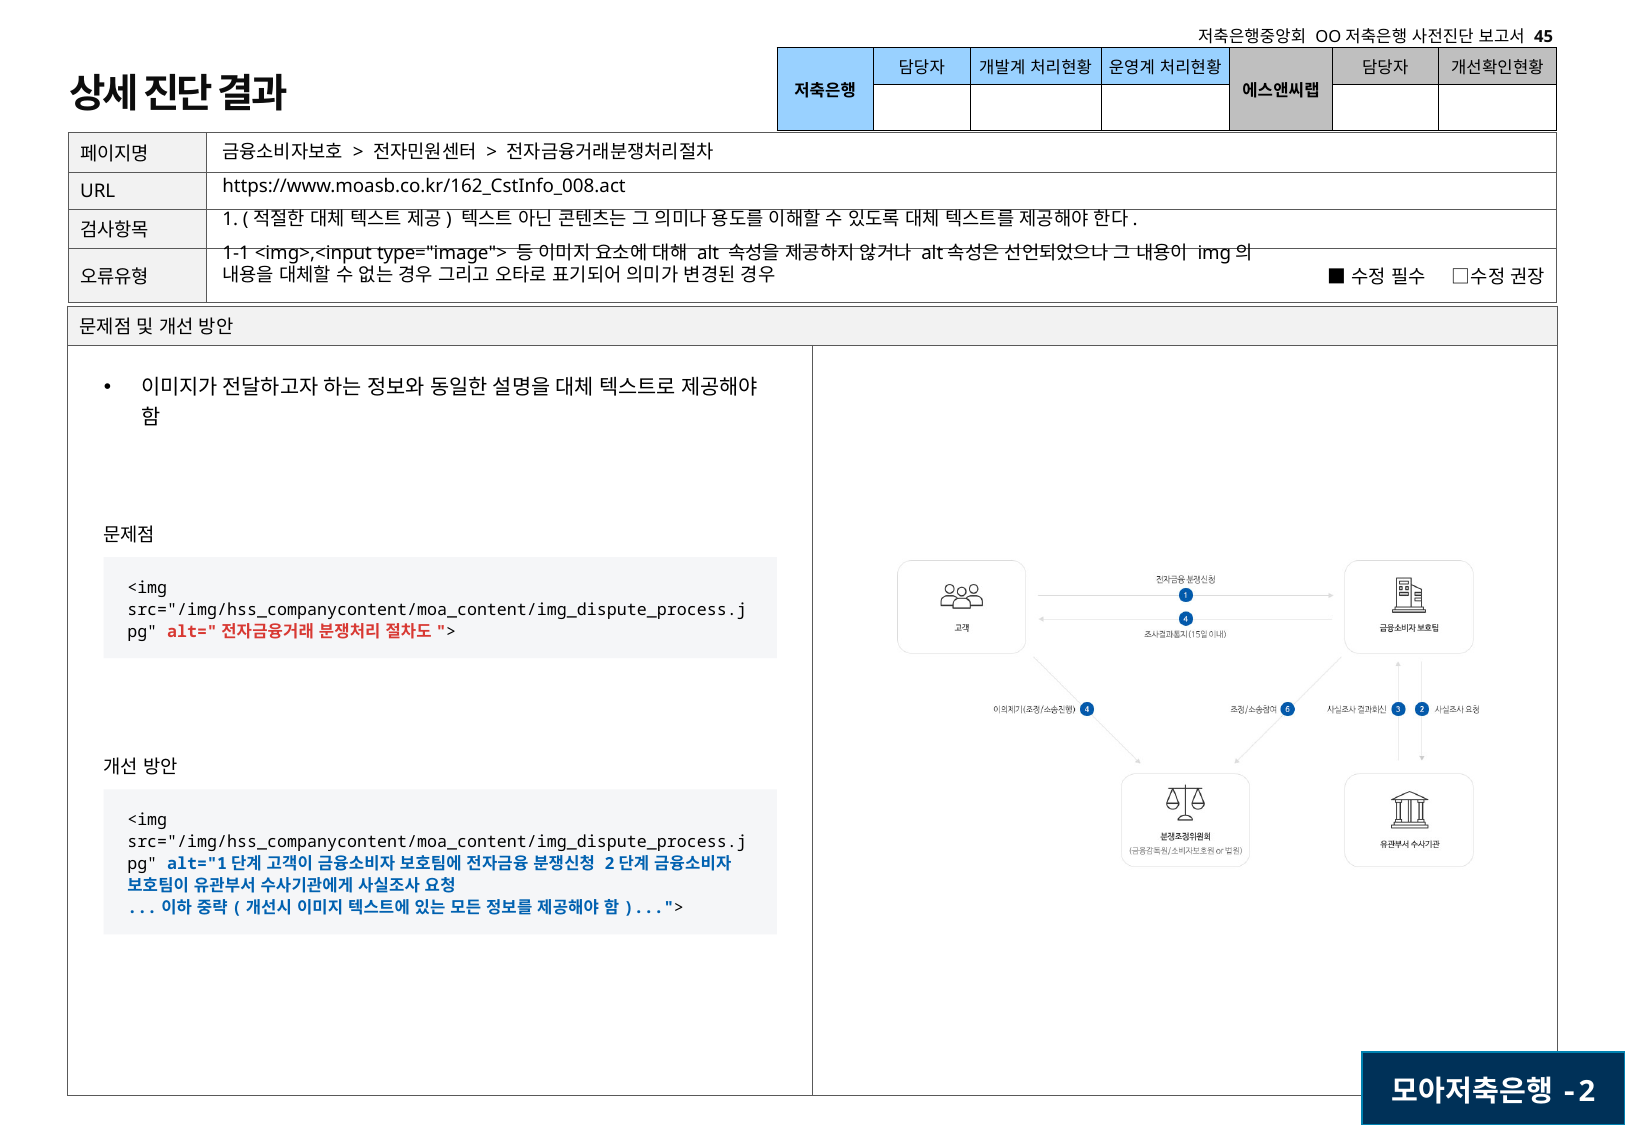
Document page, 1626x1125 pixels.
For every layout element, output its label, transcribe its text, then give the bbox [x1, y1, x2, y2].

table_header 담당자 [1333, 48, 1438, 84]
table_cell [1333, 85, 1438, 130]
list 1. (적절한 대체 텍스트 제공) 텍스트 아닌 콘텐츠는 그 의미나 용도를 이해할 수 있도록 대체 텍스트를 제공해야 한다. [207, 201, 1557, 236]
table_header 개선확인현황 [1439, 48, 1556, 84]
list 이미지가 전달하고자 하는 정보와 동일한 설명을 대체 텍스트로 제공해야 함 [103, 368, 778, 499]
table_cell [1102, 85, 1229, 130]
text_box 모아저축은행-2 [1361, 1051, 1625, 1125]
list 1-1 <img>,<input type="image"> 등 이미지 요소에 대해 alt 속성을 제공하지 않거나 alt속성은 선언되었으나 그 내용이 img의 내용을 대체할 수 없는 경우 그리고 오타로 표기되어 의미가 변경된 경우 [207, 235, 1293, 291]
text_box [103, 522, 777, 659]
picture [859, 534, 1510, 898]
table_header 개발계 처리현황 [971, 48, 1101, 84]
table_cell [1439, 85, 1556, 130]
table_cell [971, 85, 1101, 130]
table_header 운영계 처리현황 [1102, 48, 1229, 84]
table_cell [874, 85, 970, 130]
list https://www.moasb.co.kr/162_CstInfo_008.act [207, 167, 1557, 201]
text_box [103, 754, 777, 936]
table_header 담당자 [874, 48, 970, 84]
table_header 에스앤씨랩 [1230, 48, 1332, 130]
title 상세 진단 결과 [69, 72, 777, 117]
list 금융소비자보호 > 전자민원센터 > 전자금융거래분쟁처리절차 [207, 133, 1557, 167]
table_header 저축은행 [778, 48, 873, 130]
